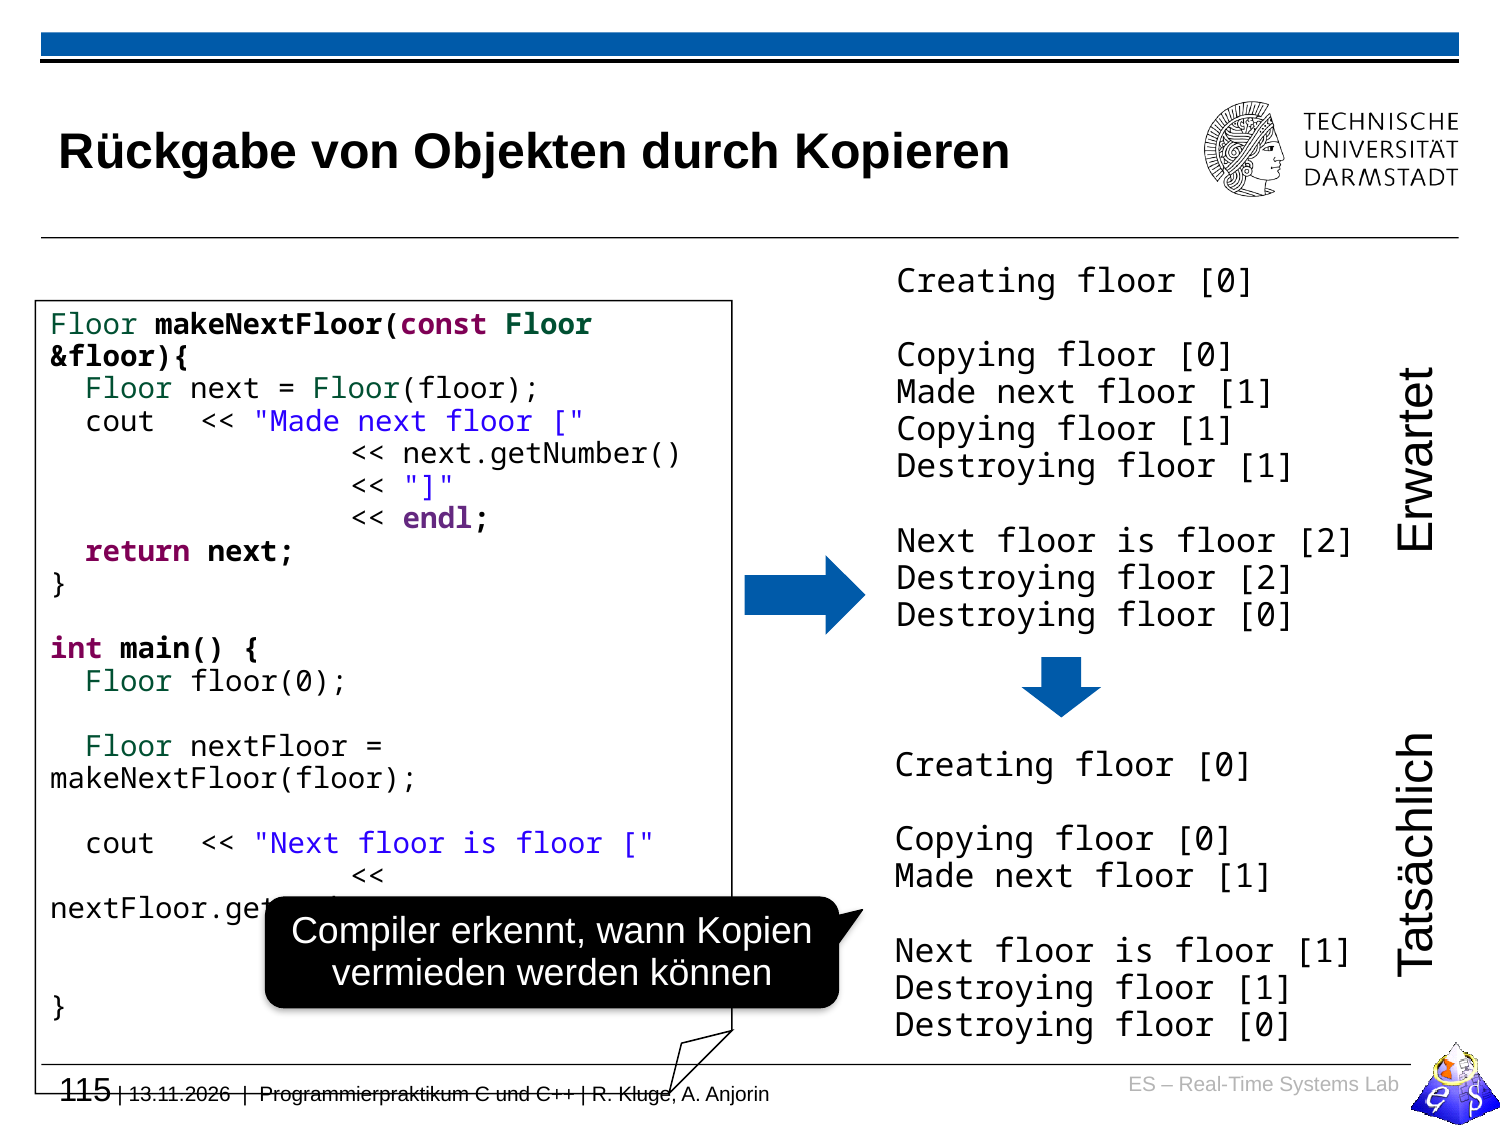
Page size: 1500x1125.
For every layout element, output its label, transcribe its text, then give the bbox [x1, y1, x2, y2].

text_box Erwartet [1380, 301, 1452, 621]
text_box Tatsächlich [1380, 695, 1452, 1015]
text_box Creating floor [0] Copying floor [0] Made next floor [1] Next floor is floor [1] Destroying floor [1] Destroying floor [0] [879, 739, 1400, 1051]
title Rückgabe von Objekten durch Kopieren [58, 80, 1187, 218]
text_box Floor makeNextFloor(const Floor &floor){ Floor next = Floor(floor); cout << "Made next floor [" << next.getNumber() << "]" << endl; return next; } int main() { Floor floor(0); Floor nextFloor = makeNextFloor(floor); cout << "Next floor is floor [" << nextFloor.getNumber() << "]" << endl; } [35, 300, 732, 1094]
text_box Compiler erkennt, wann Kopien vermieden werden können [264, 896, 864, 1009]
text_box [1021, 657, 1102, 718]
picture [1187, 84, 1483, 214]
picture [1411, 1041, 1500, 1125]
text_box [744, 555, 866, 635]
text_box Creating floor [0] Copying floor [0] Made next floor [1] Copying floor [1] Destroying floor [1] Next floor is floor [2] Destroying floor [2] Destroying floor [0] [881, 255, 1402, 641]
